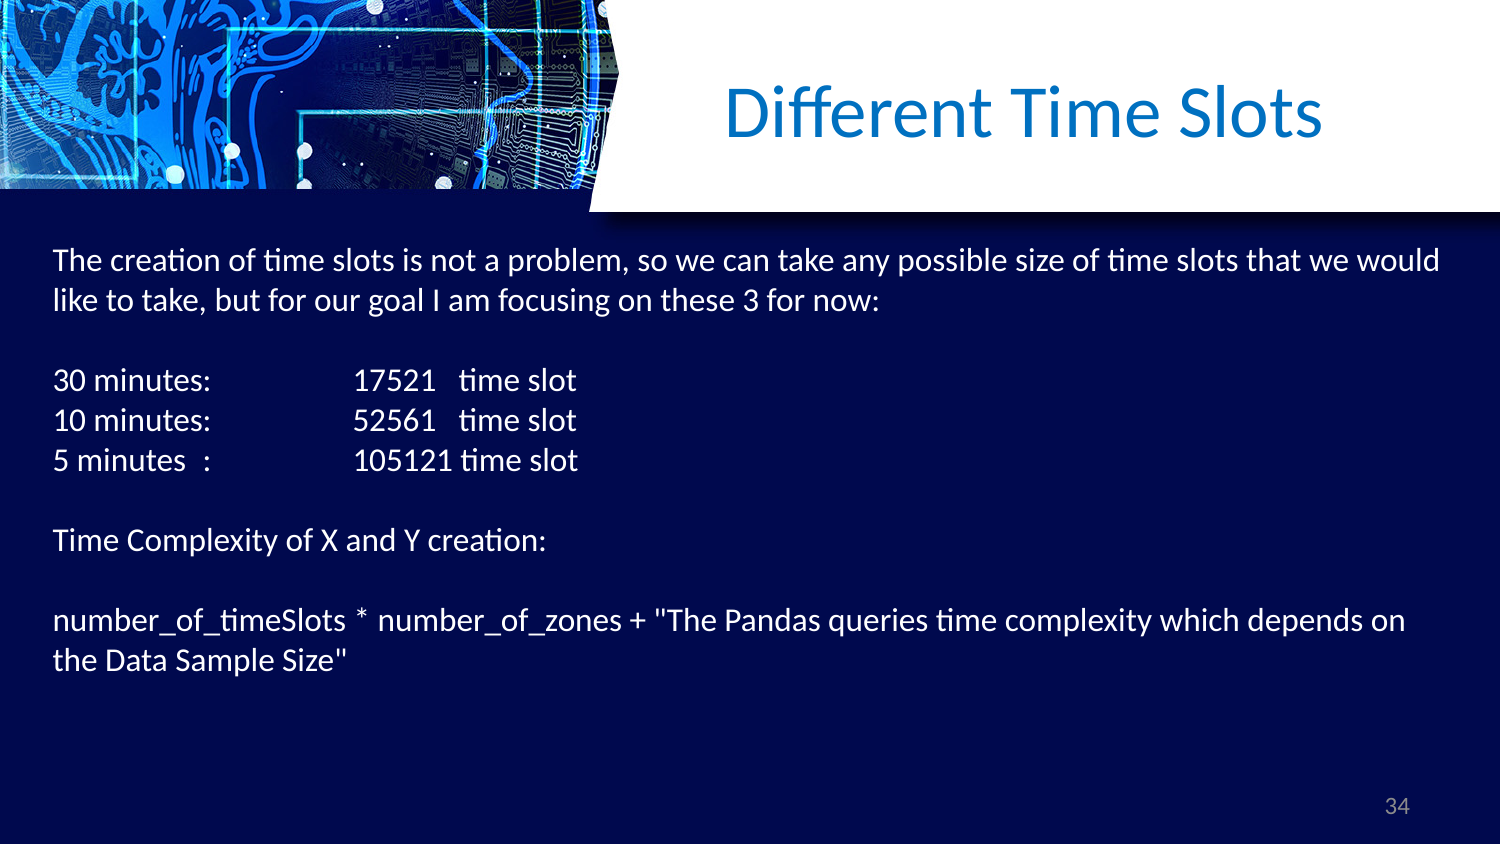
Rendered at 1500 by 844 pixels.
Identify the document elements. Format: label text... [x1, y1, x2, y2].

slide_number 34 [1074, 782, 1425, 827]
picture [0, 0, 1500, 844]
title Different Time Slots [616, 0, 1433, 216]
text_box The creation of time slots is not a problem, so we can take any possible size of time slots that we would like to take, but for our goal I am focusing on these 3 for now: 30 minutes: 17521 time slot 10 minutes: 52561 time slot 5 minutes : 105121 time slot Time Complexity of X and Y creation: number_of_timeSlots * number_of_zones + "The Pandas queries time complexity which depends on the Data Sample Size" [37, 231, 1463, 725]
